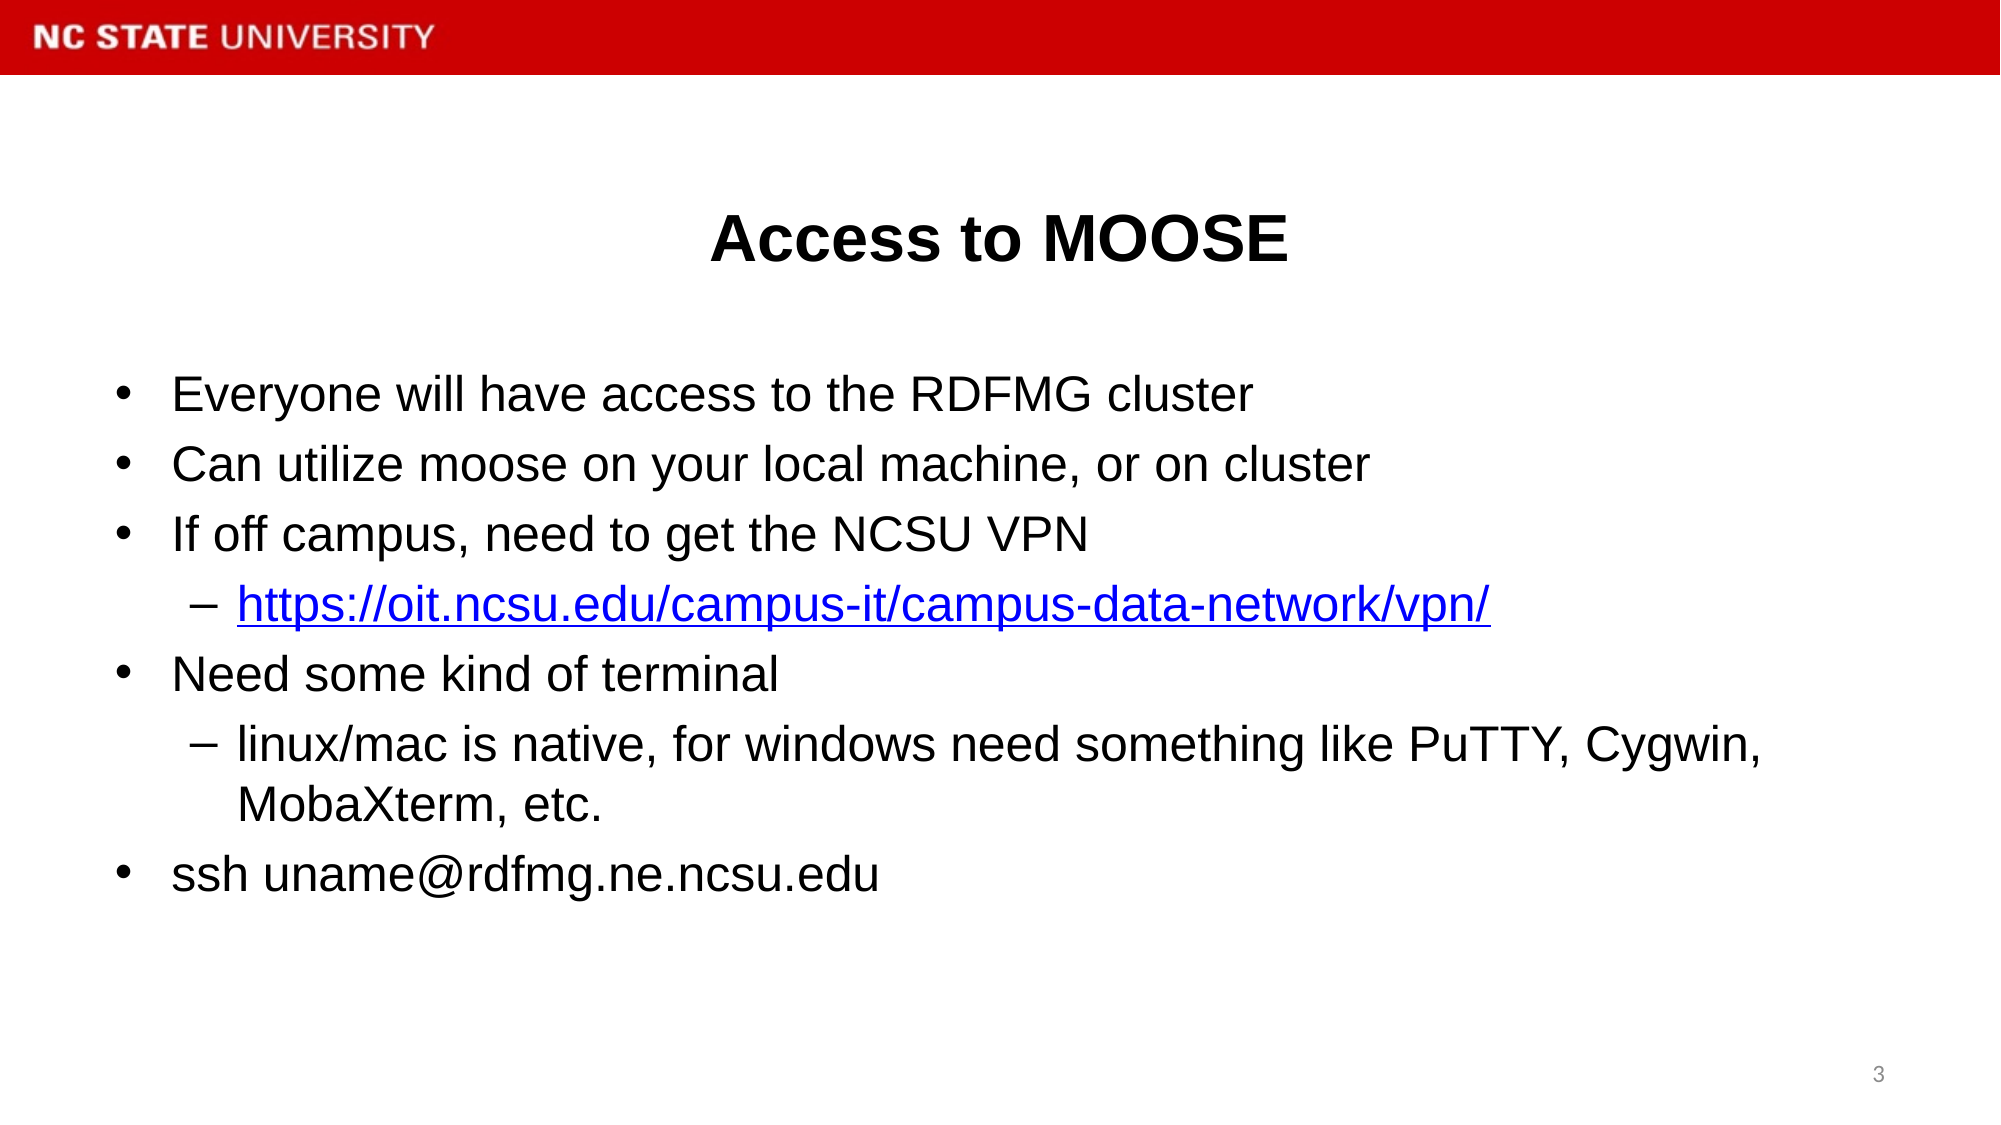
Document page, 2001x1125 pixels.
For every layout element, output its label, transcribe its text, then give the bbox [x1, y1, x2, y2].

title Access to MOOSE [99, 147, 1900, 323]
list Everyone will have access to the RDFMG cluster Can utilize moose on your local machine, or on cluster If off campus, need to get the NCSU VPN https://oit.ncsu.edu/campus-it/campus-data-network/vpn/ Need some kind of terminal linux/mac is native, for windows need something like PuTTY, Cygwin, MobaXterm, etc. ssh uname@rdfmg.ne.ncsu.edu [99, 354, 1900, 1005]
slide_number 3 [1433, 1042, 1900, 1103]
picture [0, 0, 2000, 75]
